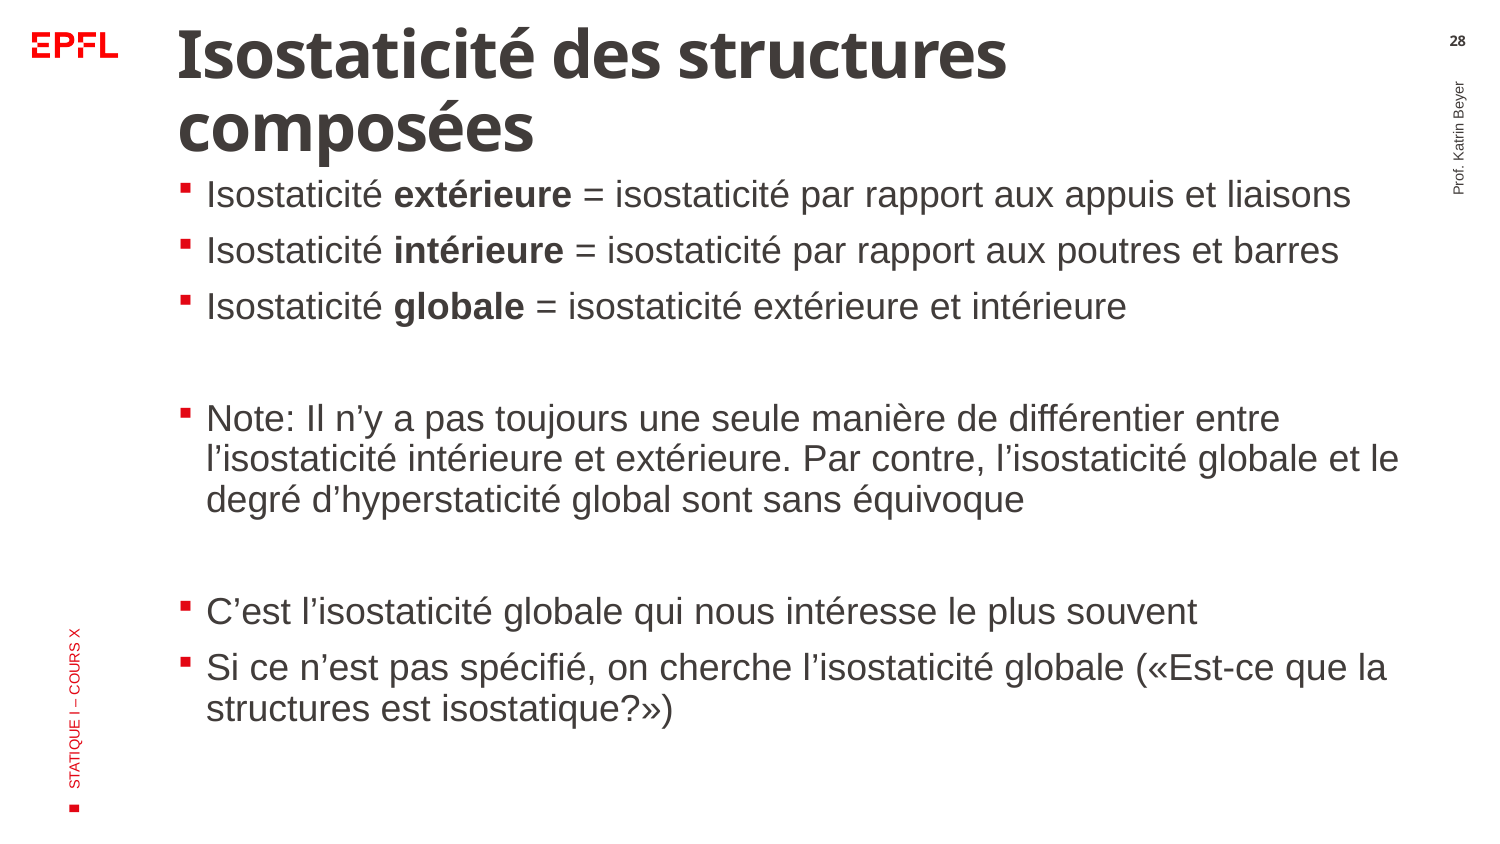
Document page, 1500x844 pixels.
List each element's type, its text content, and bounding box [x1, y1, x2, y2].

footer Prof. Katrin Beyer [1415, 59, 1500, 641]
picture [21, 21, 129, 69]
title Isostaticité des structures composées [148, 21, 1300, 198]
slide_number 28 [1415, 32, 1500, 59]
list Isostaticité extérieure = isostaticité par rapport aux appuis et liaisons Isostaticité intérieure = isostaticité par rapport aux poutres et barres Isostaticité globale = isostaticité extérieure et intérieure Note: Il n’y a pas toujours une seule manière de différentier entre l’isostaticité intérieure et extérieure. Par contre, l’isostaticité globale et le degré d’hyperstaticité global sont sans équivoque C’est l’isostaticité globale qui nous intéresse le plus souvent Si ce n’est pas spécifié, on cherche l’isostaticité globale («Est-ce que la structures est isostatique?») [148, 167, 1416, 785]
slide_number STATIQUE I – COURS X [0, 256, 149, 805]
